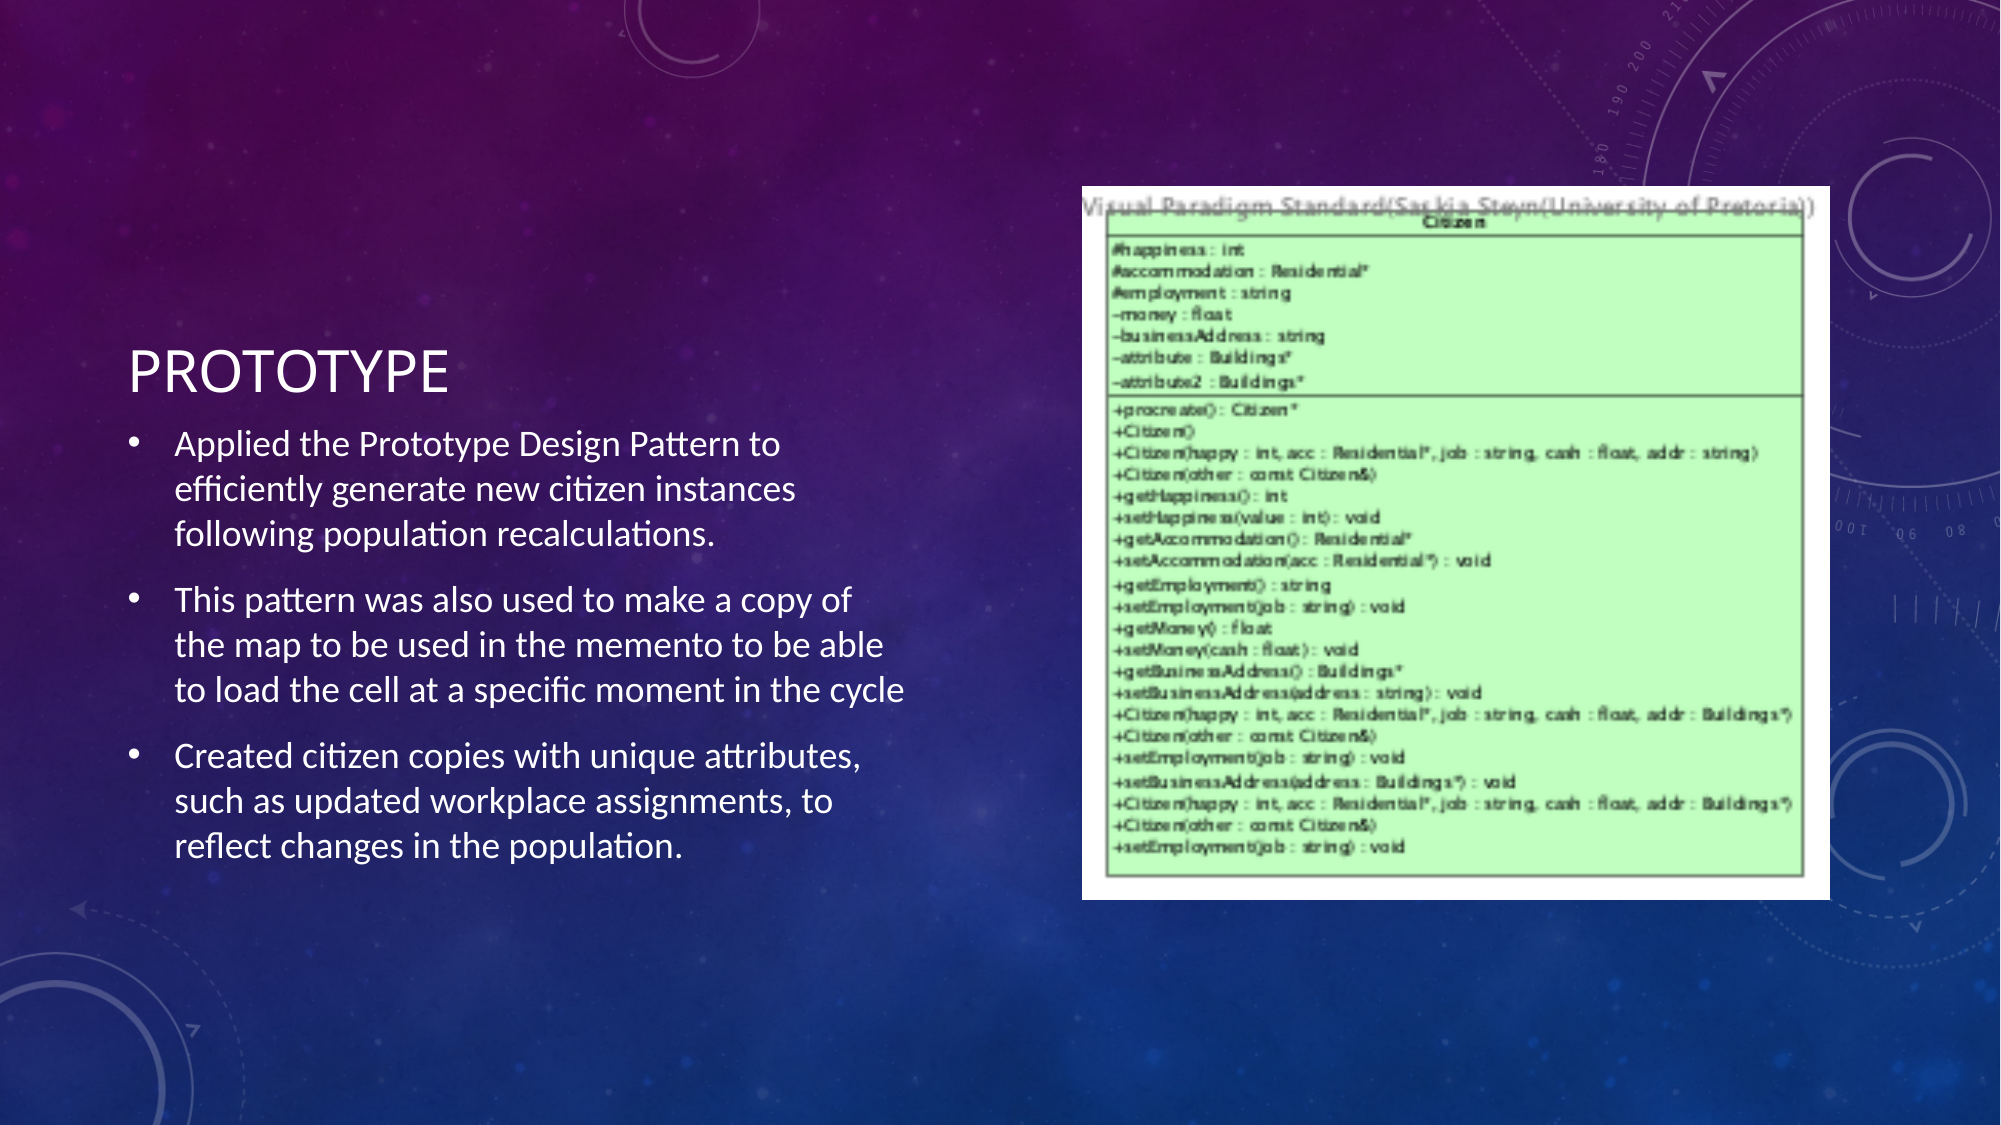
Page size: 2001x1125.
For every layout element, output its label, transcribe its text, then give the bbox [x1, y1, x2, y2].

title Prototype [112, 186, 1082, 412]
list Applied the Prototype Design Pattern to efficiently generate new citizen instances following population recalculations. This pattern was also used to make a copy of the map to be used in the memento to be able to load the cell at a specific moment in the cycle Created citizen copies with unique attributes, such as updated workplace assignments, to reflect changes in the population. [112, 411, 925, 946]
picture [0, 0, 2001, 1125]
